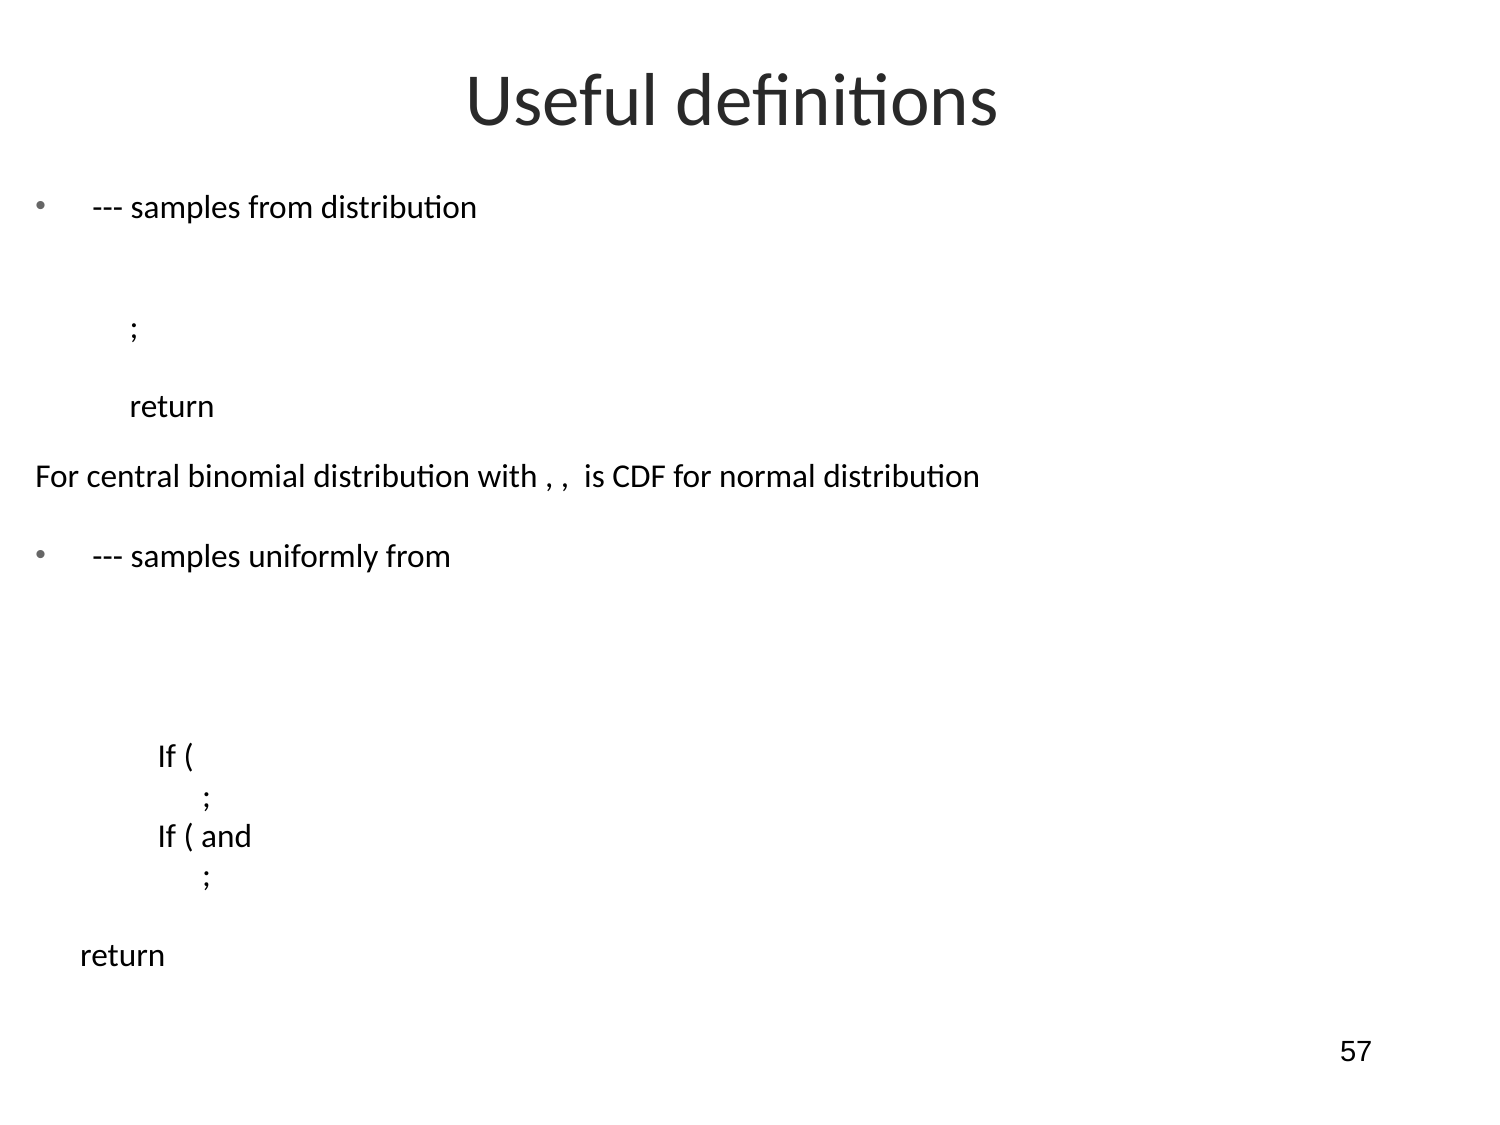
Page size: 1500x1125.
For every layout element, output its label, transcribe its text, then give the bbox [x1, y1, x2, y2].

text_box Useful definitions [77, 6, 1388, 196]
slide_number 57 [1074, 1024, 1388, 1101]
